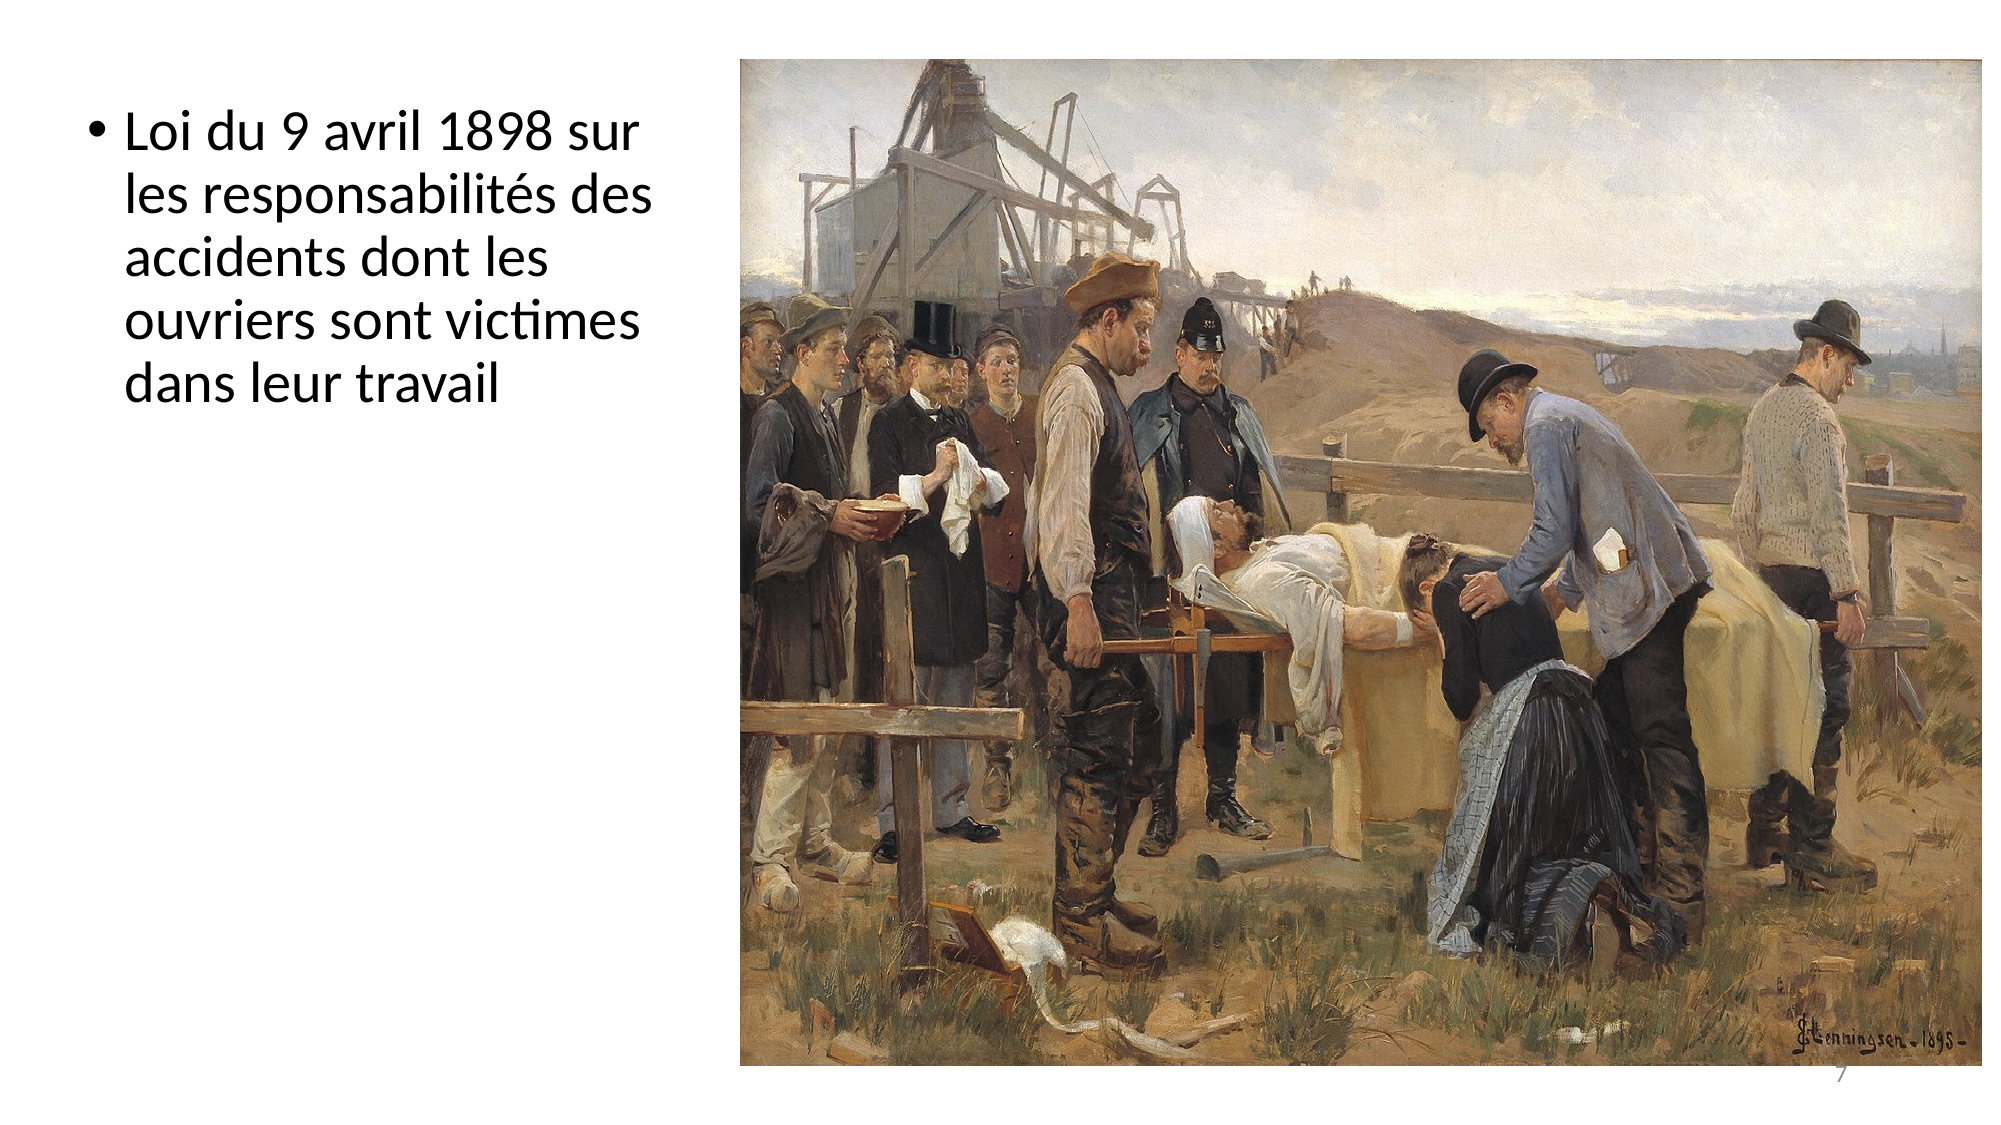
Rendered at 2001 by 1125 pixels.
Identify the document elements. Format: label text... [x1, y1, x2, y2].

slide_number 7 [1412, 1066, 1863, 1103]
picture [740, 59, 1982, 1066]
list Loi du 9 avril 1898 sur les responsabilités des accidents dont les ouvriers sont victimes dans leur travail [72, 92, 675, 715]
